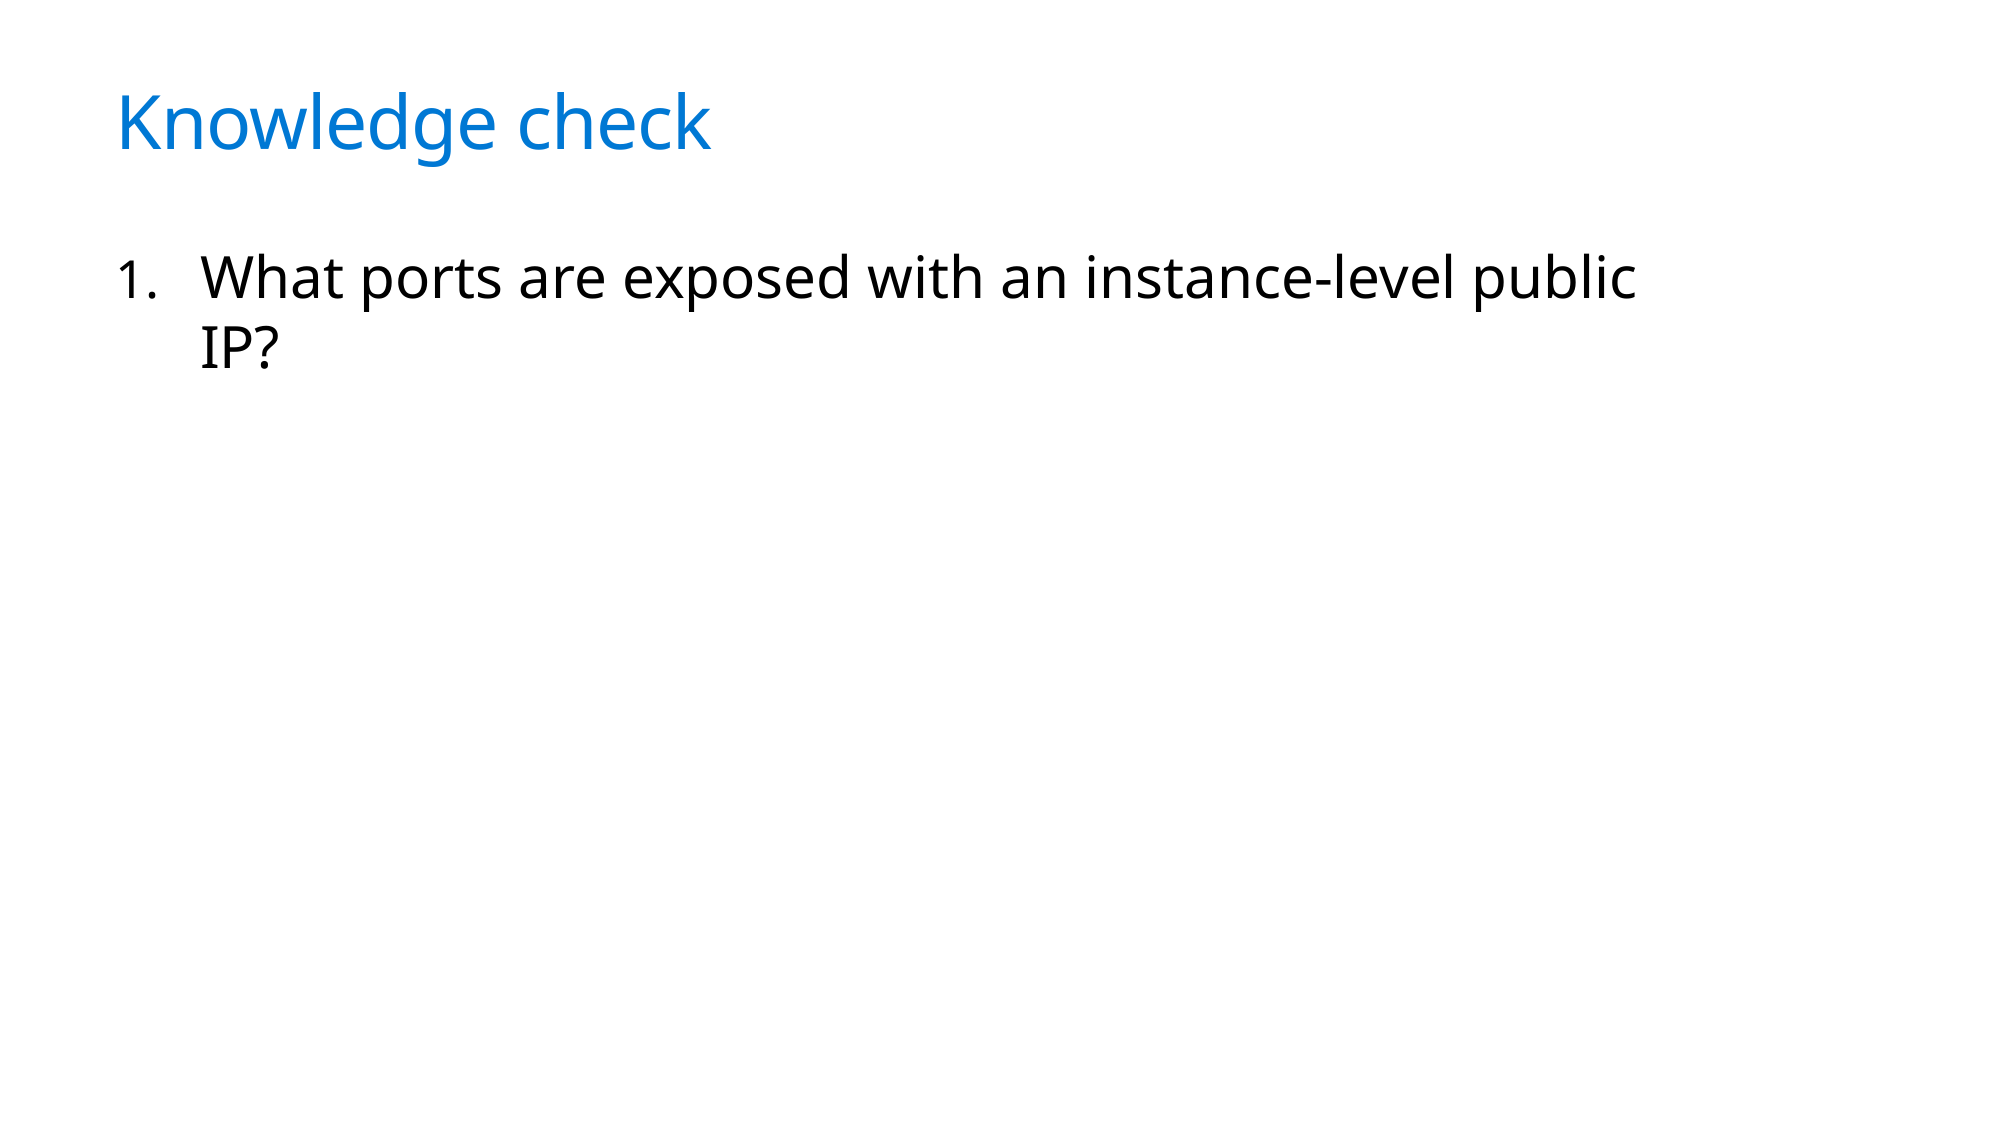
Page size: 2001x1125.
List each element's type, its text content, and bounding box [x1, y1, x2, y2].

list What ports are exposed with an instance-level public IP? [115, 240, 1697, 879]
title Knowledge check [115, 75, 1895, 166]
